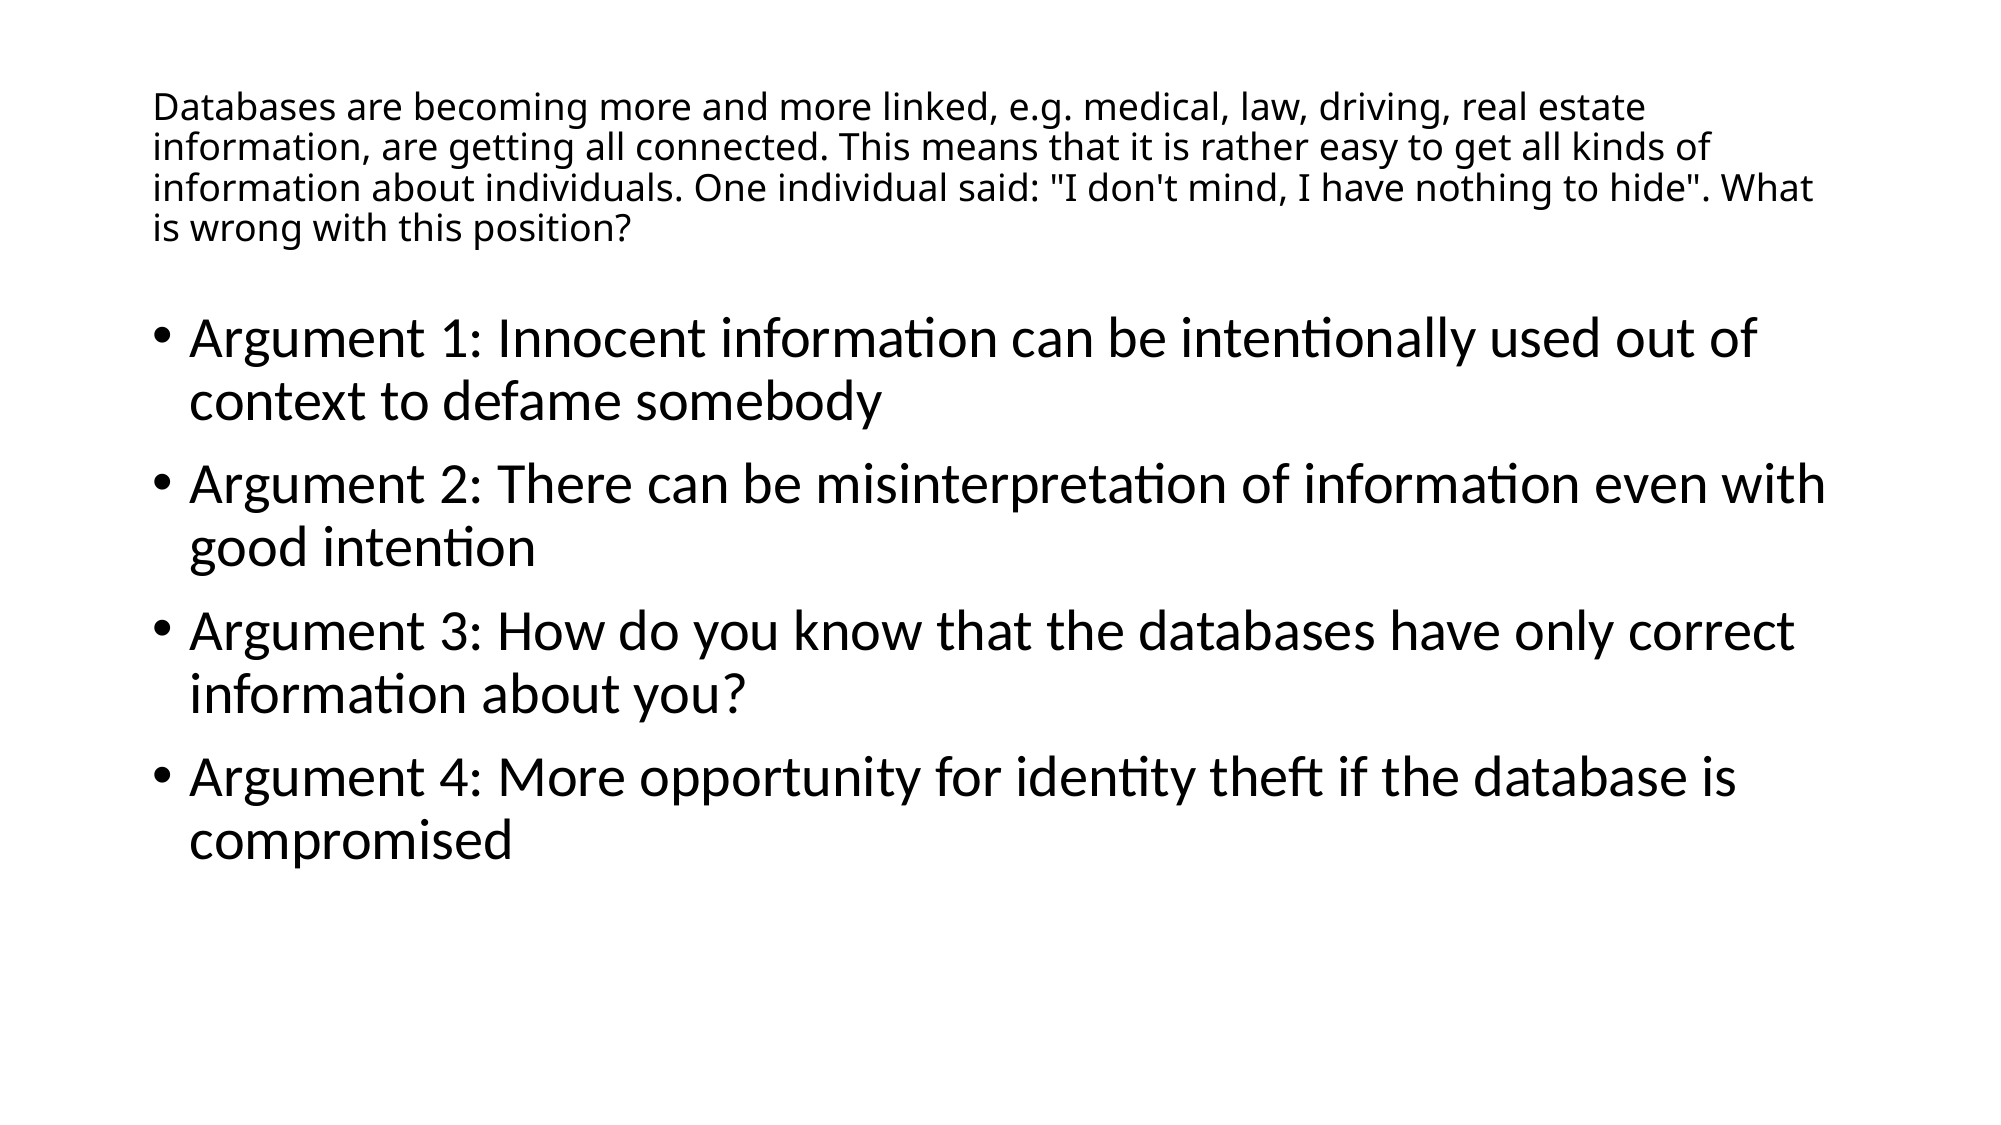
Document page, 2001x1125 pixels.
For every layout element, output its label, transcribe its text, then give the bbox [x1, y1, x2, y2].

list Argument 1: Innocent information can be intentionally used out of context to defame somebody Argument 2: There can be misinterpretation of information even with good intention Argument 3: How do you know that the databases have only correct information about you? Argument 4: More opportunity for identity theft if the database is compromised [137, 299, 1863, 1014]
title Databases are becoming more and more linked, e.g. medical, law, driving, real estate information, are getting all connected. This means that it is rather easy to get all kinds of information about individuals. One individual said: "I don't mind, I have nothing to hide". What is wrong with this position? [137, 59, 1863, 278]
